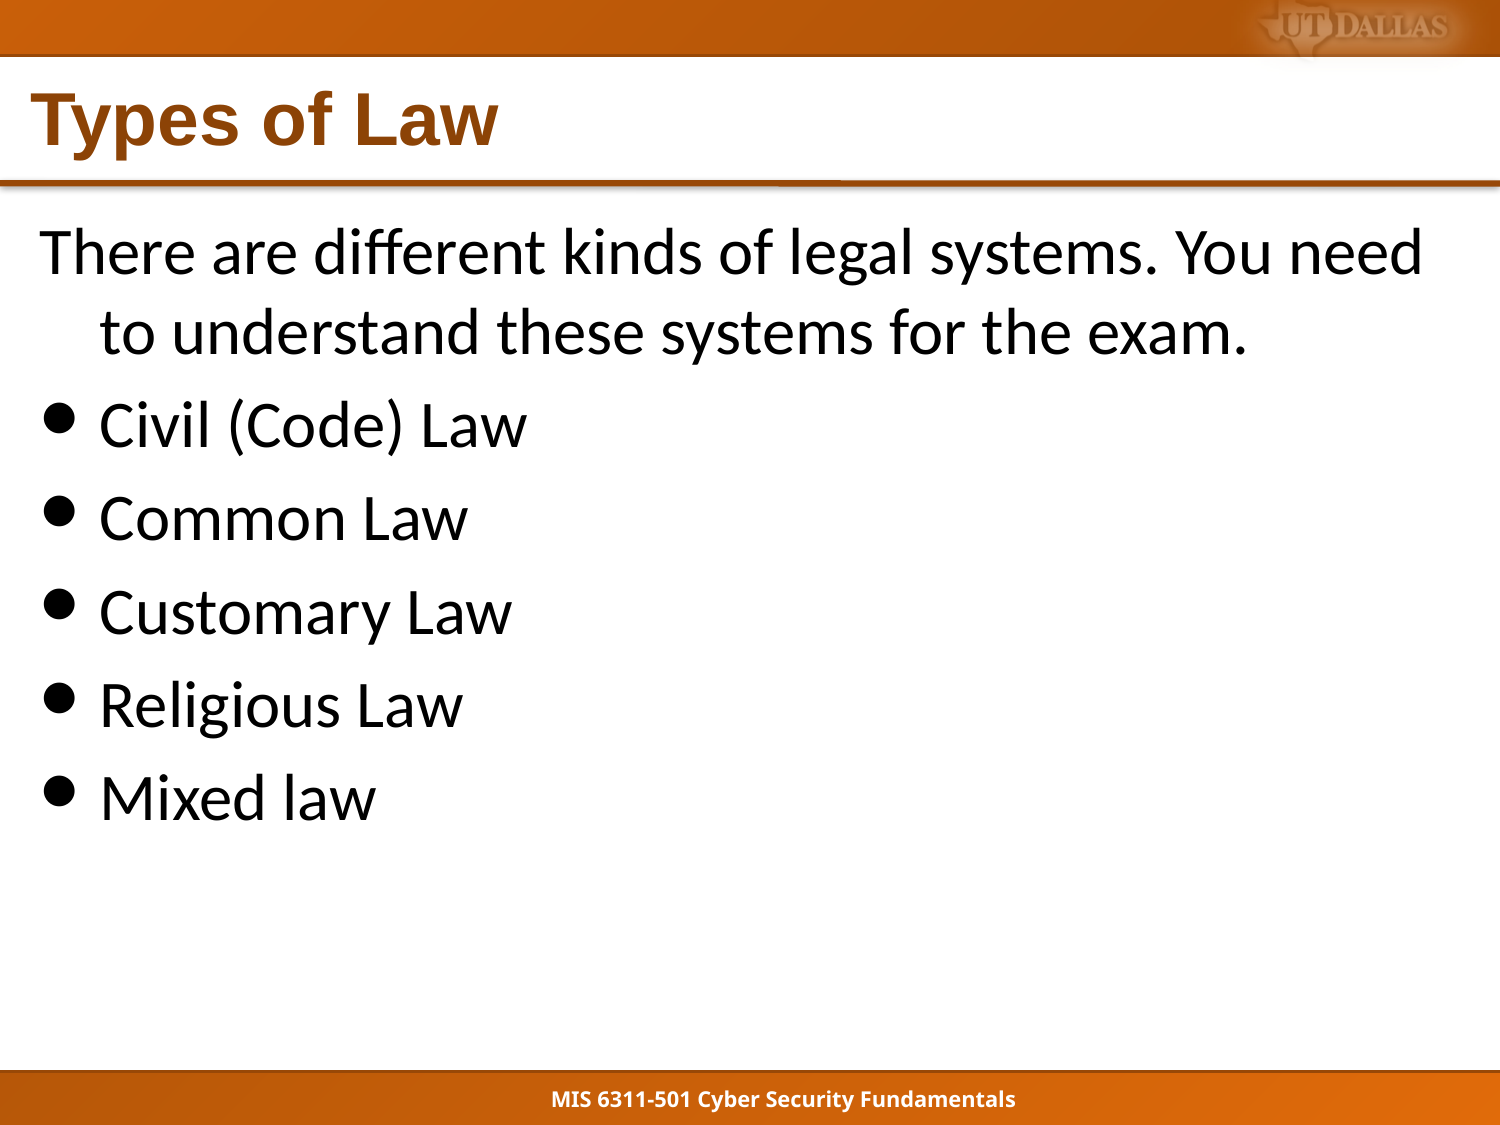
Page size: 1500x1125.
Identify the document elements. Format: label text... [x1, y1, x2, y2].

picture [1218, 0, 1500, 64]
list There are different kinds of legal systems. You need to understand these systems for the exam. Civil (Code) Law Common Law Customary Law Religious Law Mixed law [24, 199, 1500, 1077]
title Types of Law [0, 64, 1500, 178]
